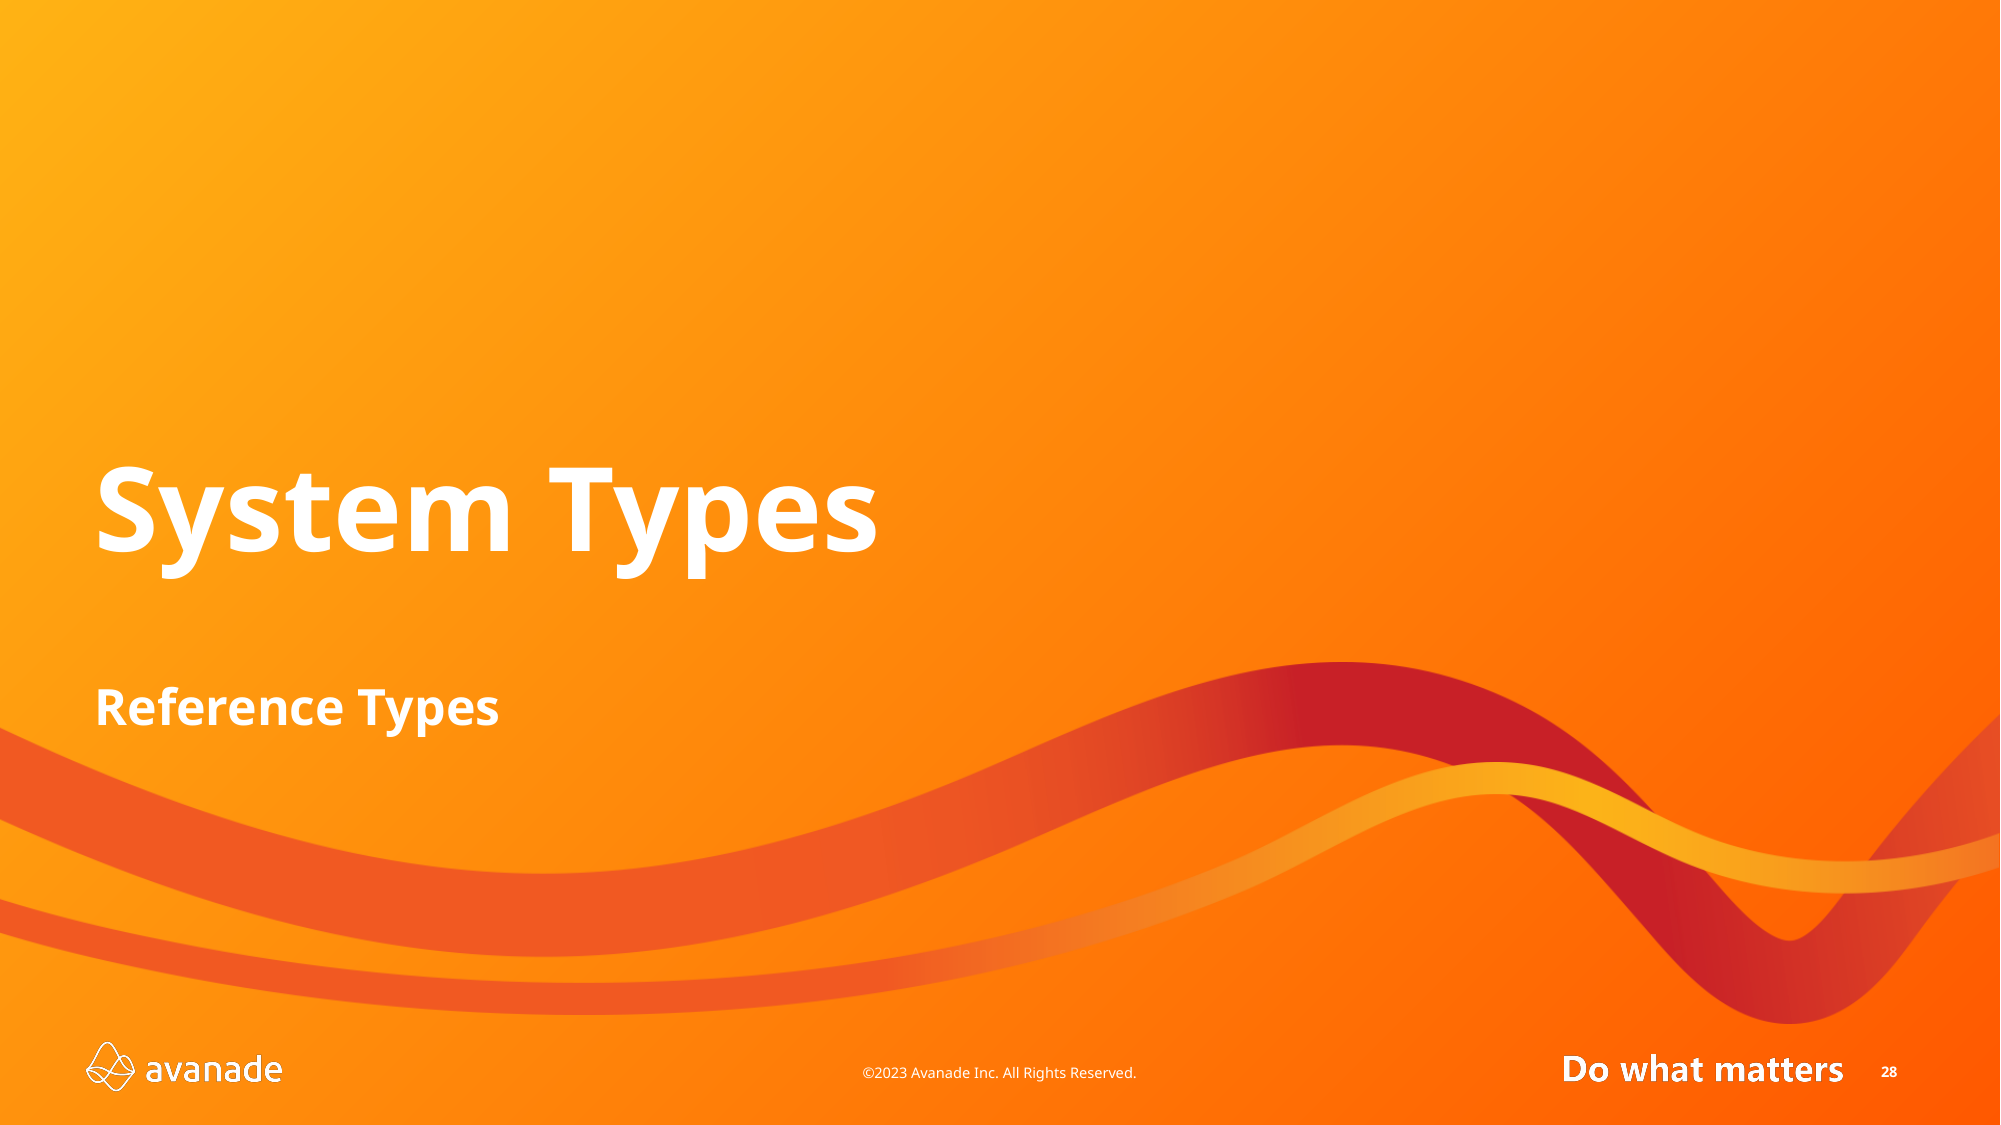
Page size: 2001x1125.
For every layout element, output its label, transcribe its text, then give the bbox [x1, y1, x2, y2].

picture [0, 662, 2000, 1112]
picture [1564, 1054, 1843, 1082]
title System Types [79, 392, 1946, 644]
list Reference Types [79, 656, 1195, 747]
slide_number 28 [1850, 1043, 1913, 1103]
